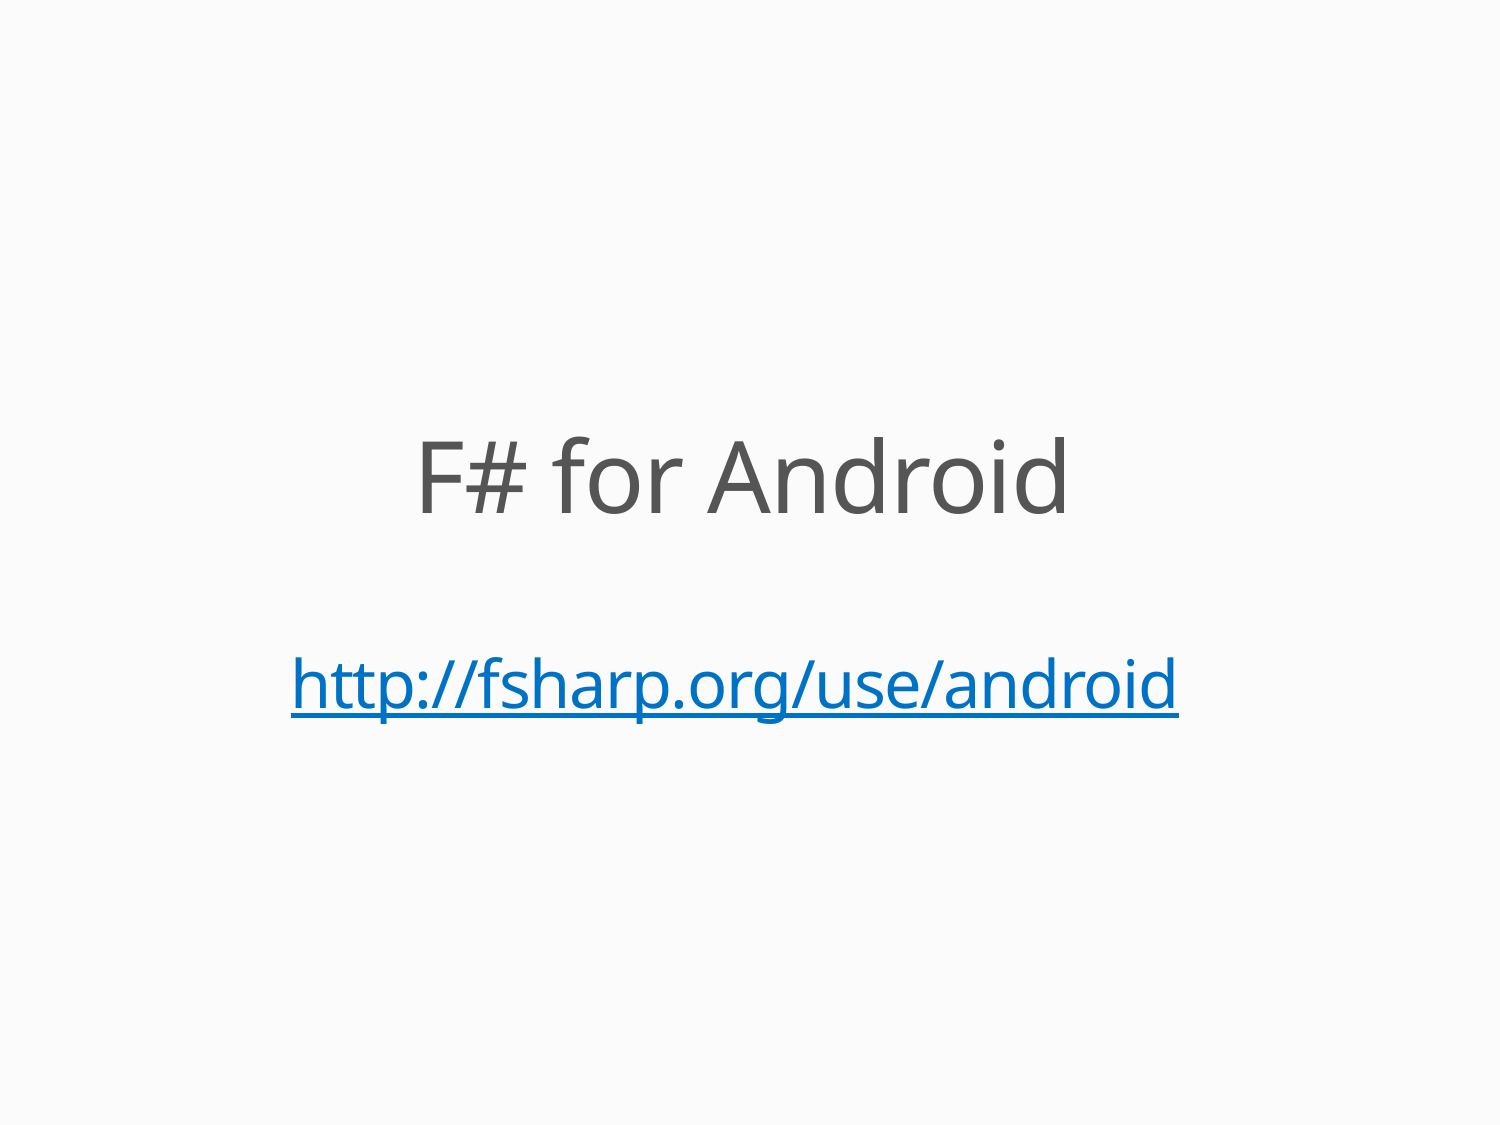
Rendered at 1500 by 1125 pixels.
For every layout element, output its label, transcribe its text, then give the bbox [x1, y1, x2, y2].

title F# for Android http://fsharp.org/use/android [56, 426, 1431, 718]
